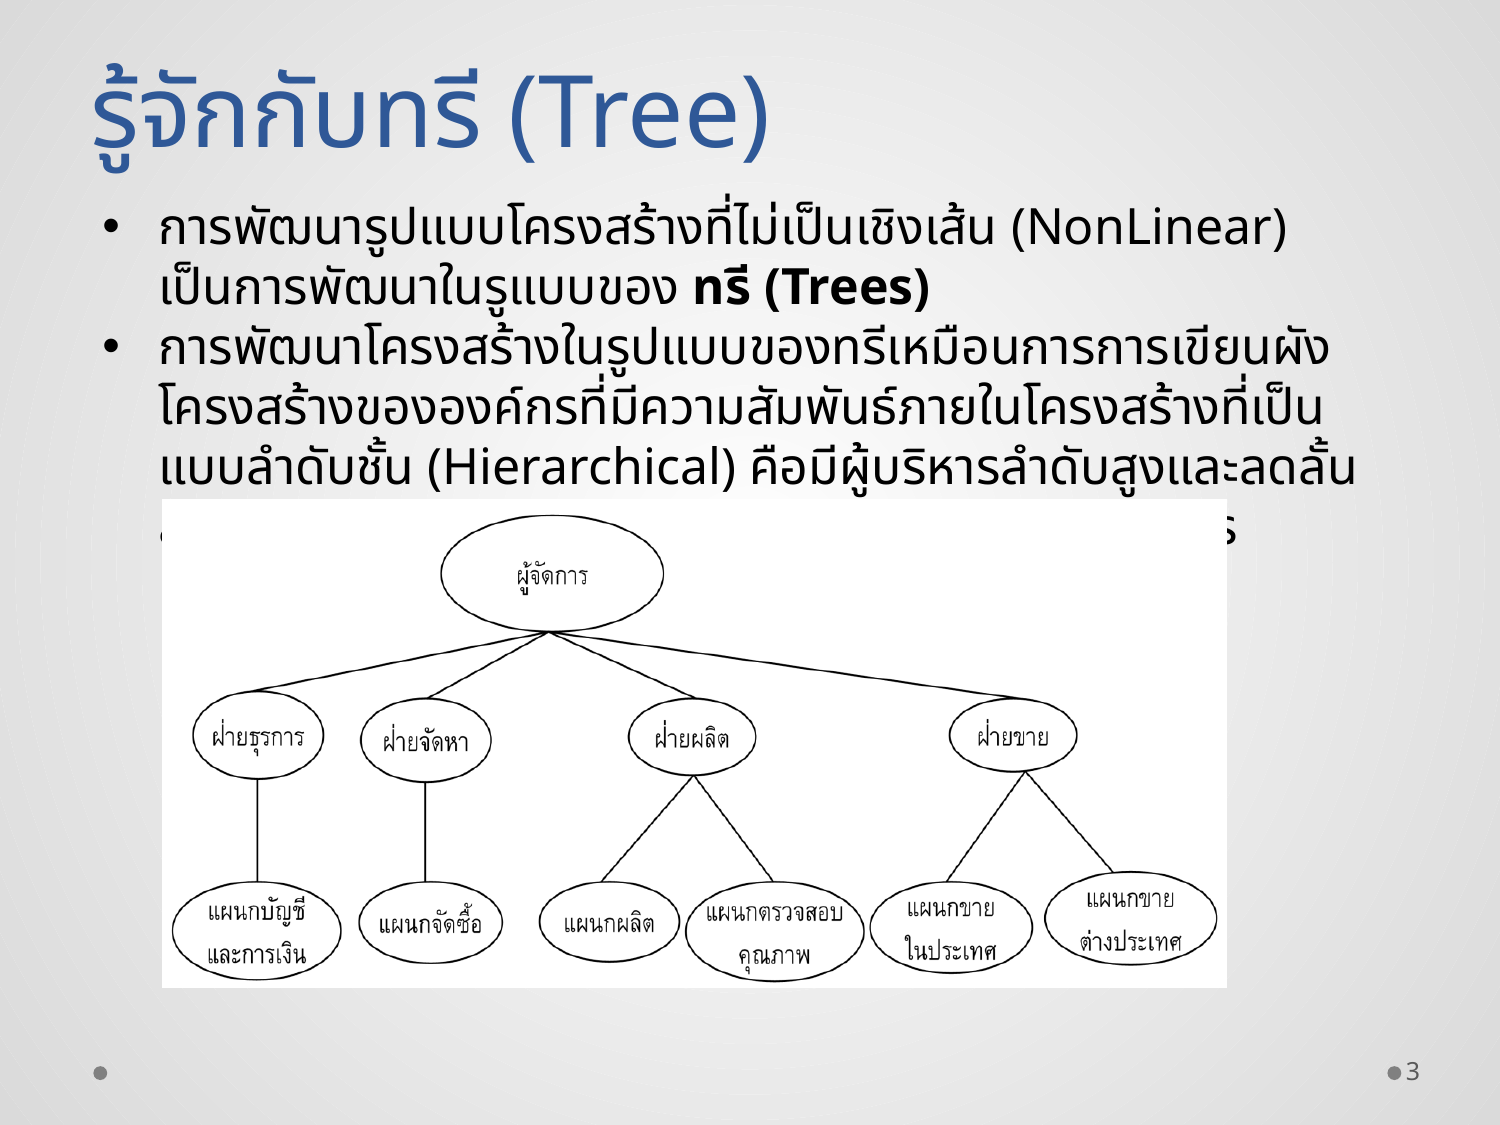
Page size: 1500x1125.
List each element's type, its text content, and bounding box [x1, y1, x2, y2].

text_box การพัฒนารูปแบบโครงสร้างที่ไม่เป็นเชิงเส้น (NonLinear) เป็นการพัฒนาในรูแบบของ ทรี (Trees) การพัฒนาโครงสร้างในรูปแบบของทรีเหมือนการการเขียนผังโครงสร้างขององค์กรที่มีความสัมพันธ์ภายในโครงสร้างที่เป็นแบบลำดับชั้น (Hierarchical) คือมีผู้บริหารลำดับสูงและลดลั้นลงไปจนถึงลำดับล่างสุดและมีความสัมพันธ์กันในสายการทำงาน [87, 187, 1375, 623]
slide_number 3 [1401, 1042, 1494, 1103]
picture [162, 499, 1227, 988]
title รู้จักกับทรี (Tree) [75, 24, 1425, 175]
